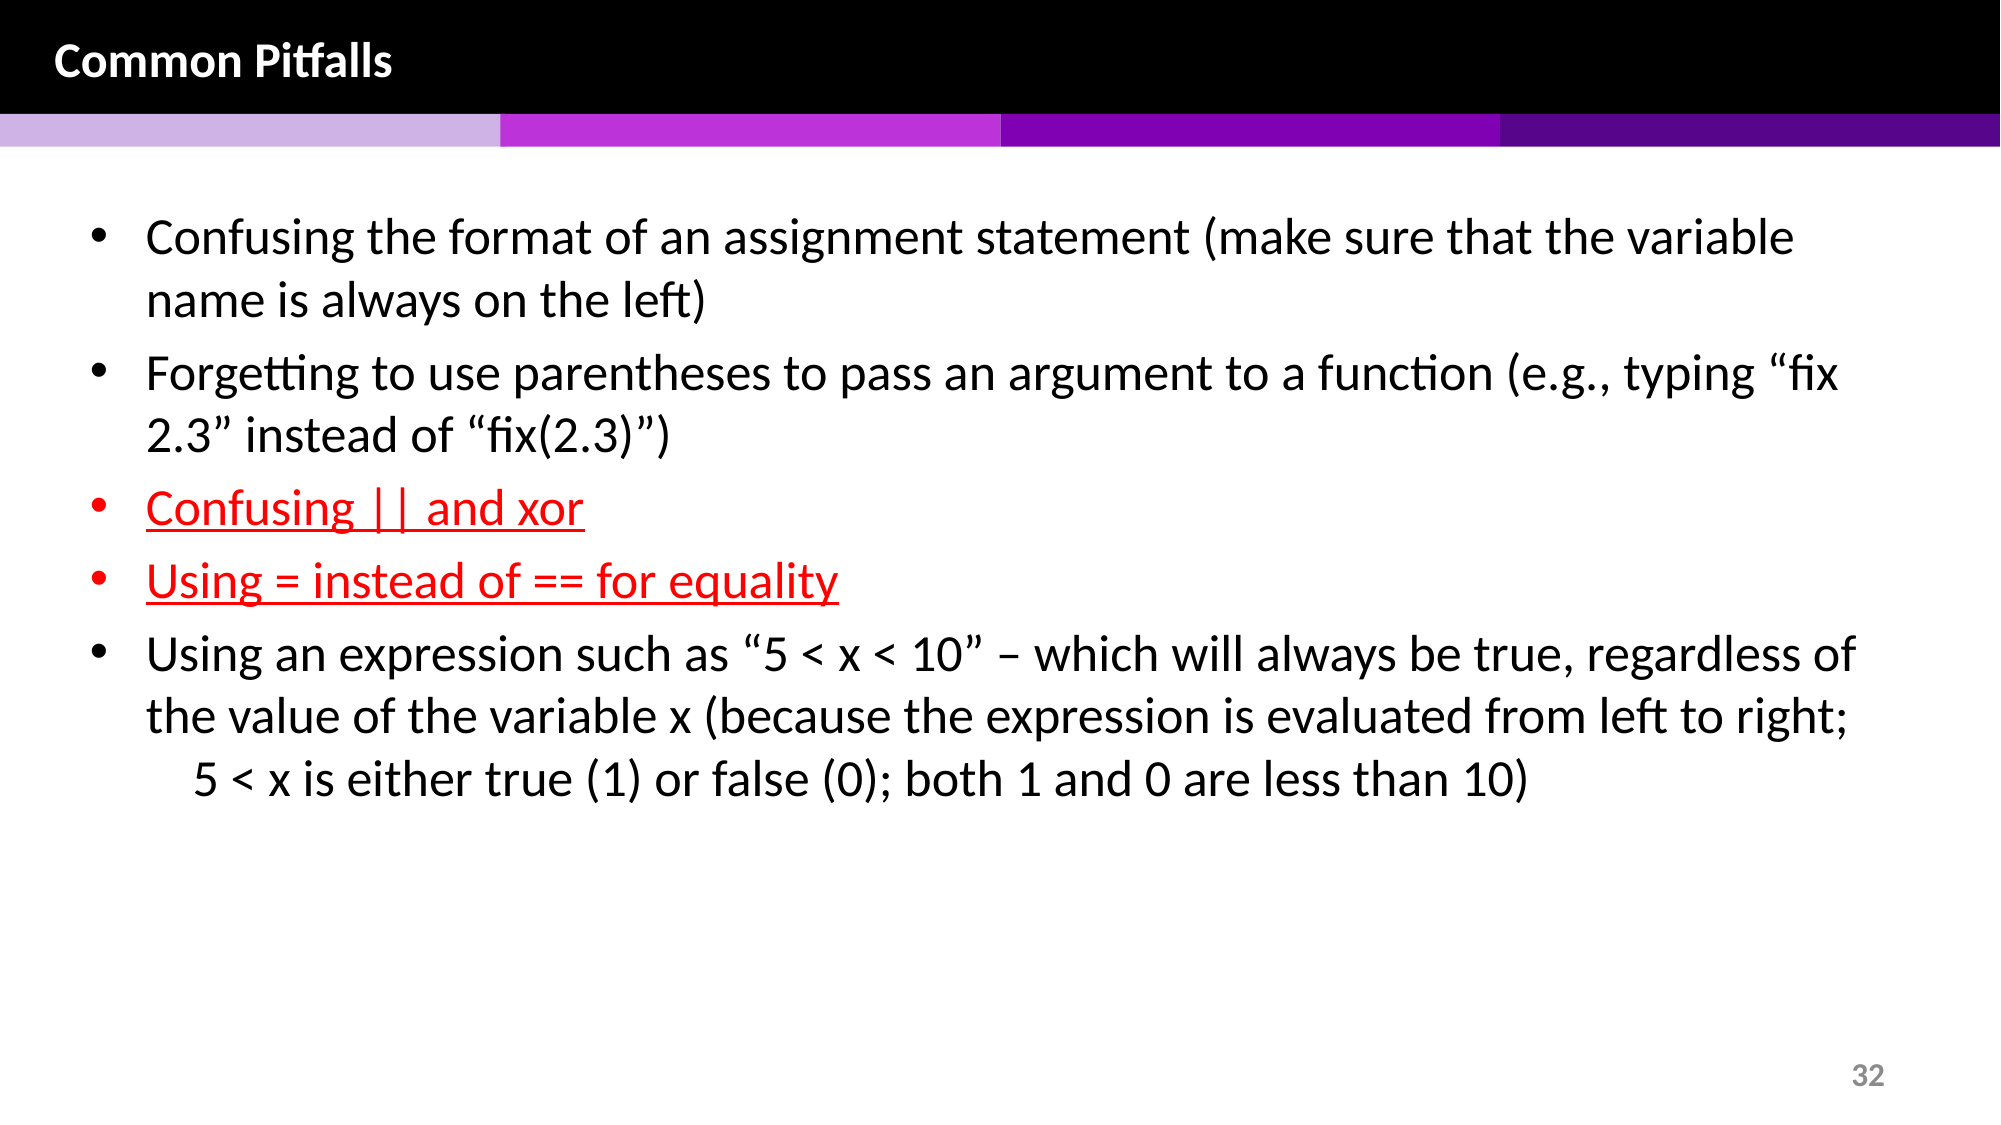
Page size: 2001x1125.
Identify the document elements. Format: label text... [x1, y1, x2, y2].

text_box Confusing the format of an assignment statement (make sure that the variable name is always on the left) Forgetting to use parentheses to pass an argument to a function (e.g., typing “fix 2.3” instead of “fix(2.3)”) Confusing || and xor Using = instead of == for equality Using an expression such as “5 < x < 10” – which will always be true, regardless of the value of the variable x (because the expression is evaluated from left to right; 5 < x is either true (1) or false (0); both 1 and 0 are less than 10) [74, 195, 1893, 916]
list Common Pitfalls [39, 1, 1964, 114]
